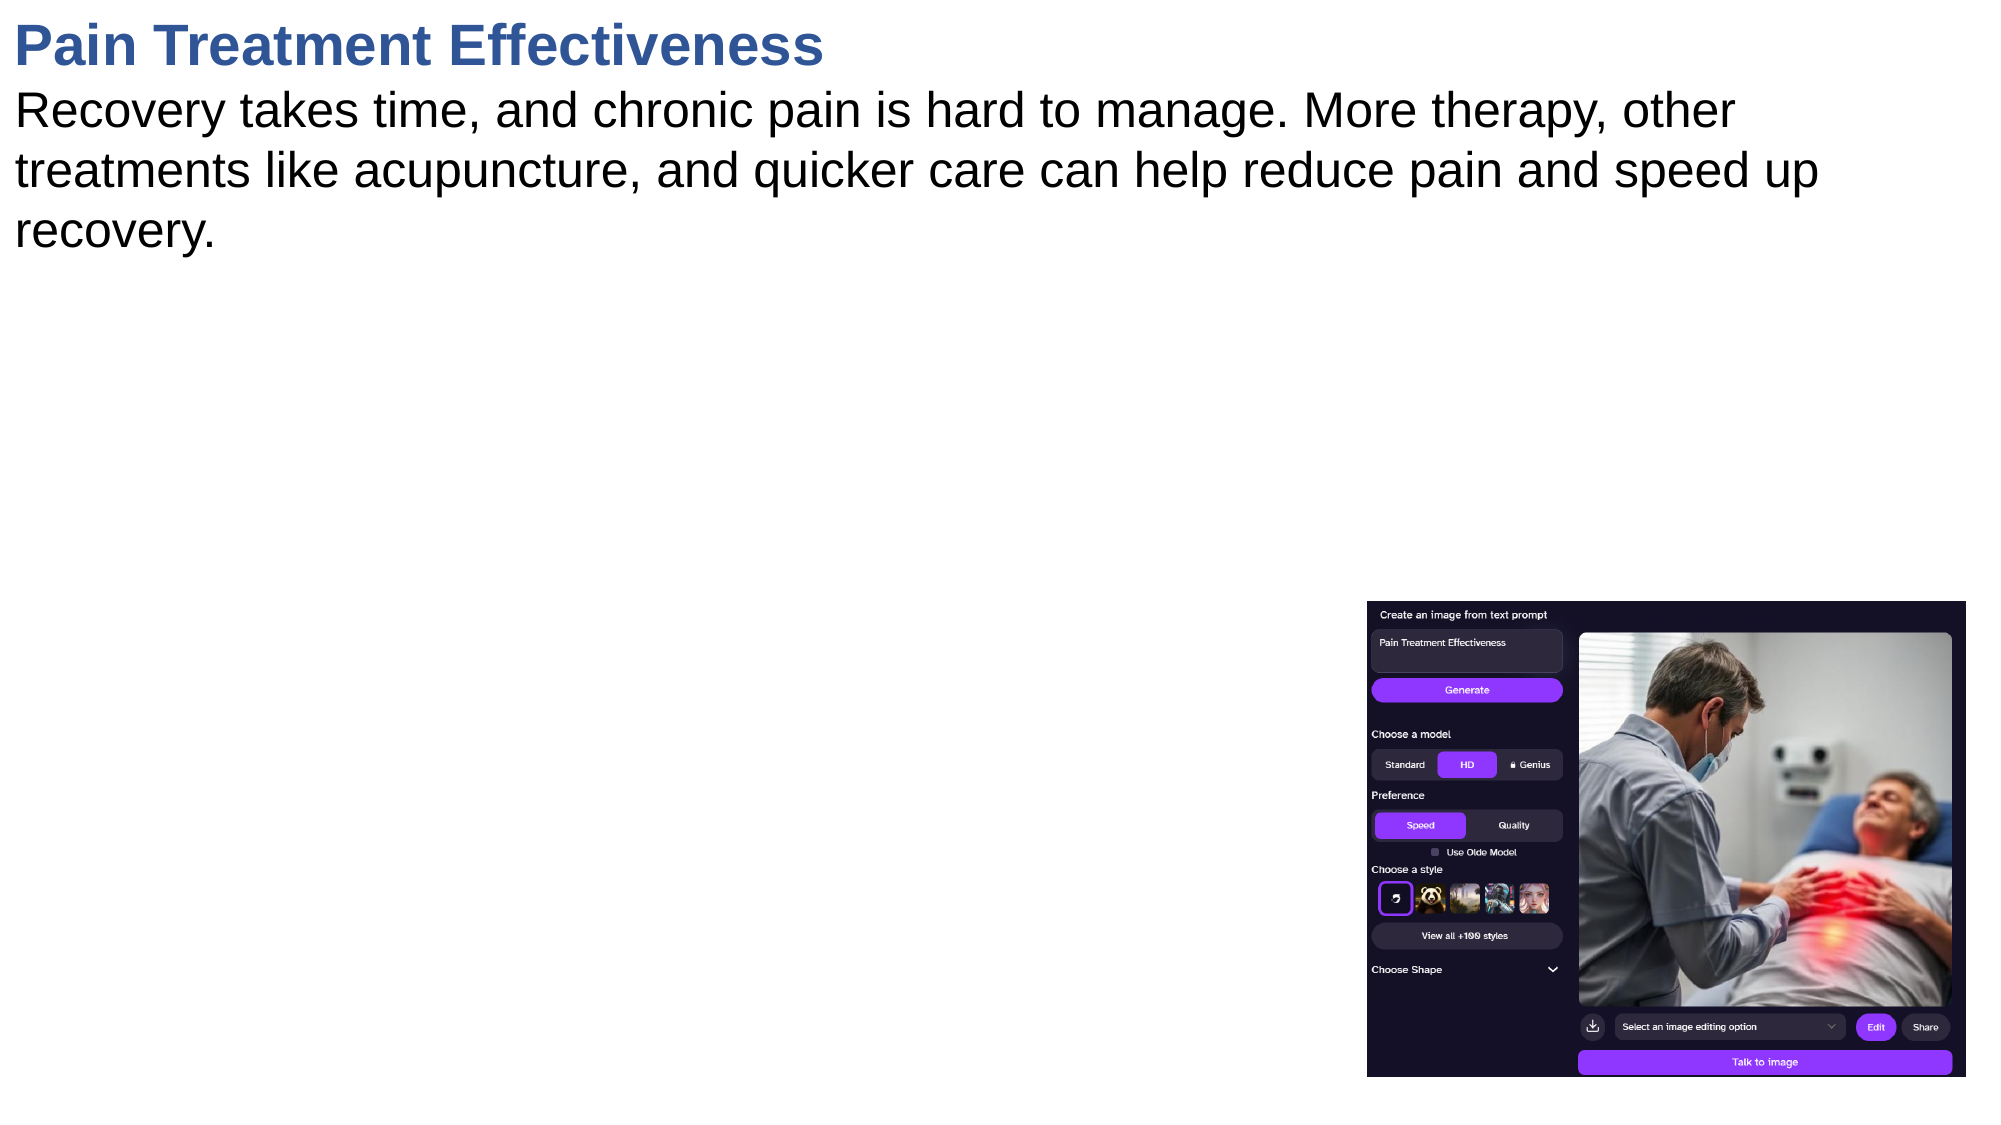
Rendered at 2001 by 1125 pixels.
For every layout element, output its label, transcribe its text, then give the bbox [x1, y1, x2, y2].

picture [1367, 601, 1966, 1077]
text_box Pain Treatment Effectiveness Recovery takes time, and chronic pain is hard to manage. More therapy, other treatments like acupuncture, and quicker care can help reduce pain and speed up recovery. [0, 0, 2000, 265]
